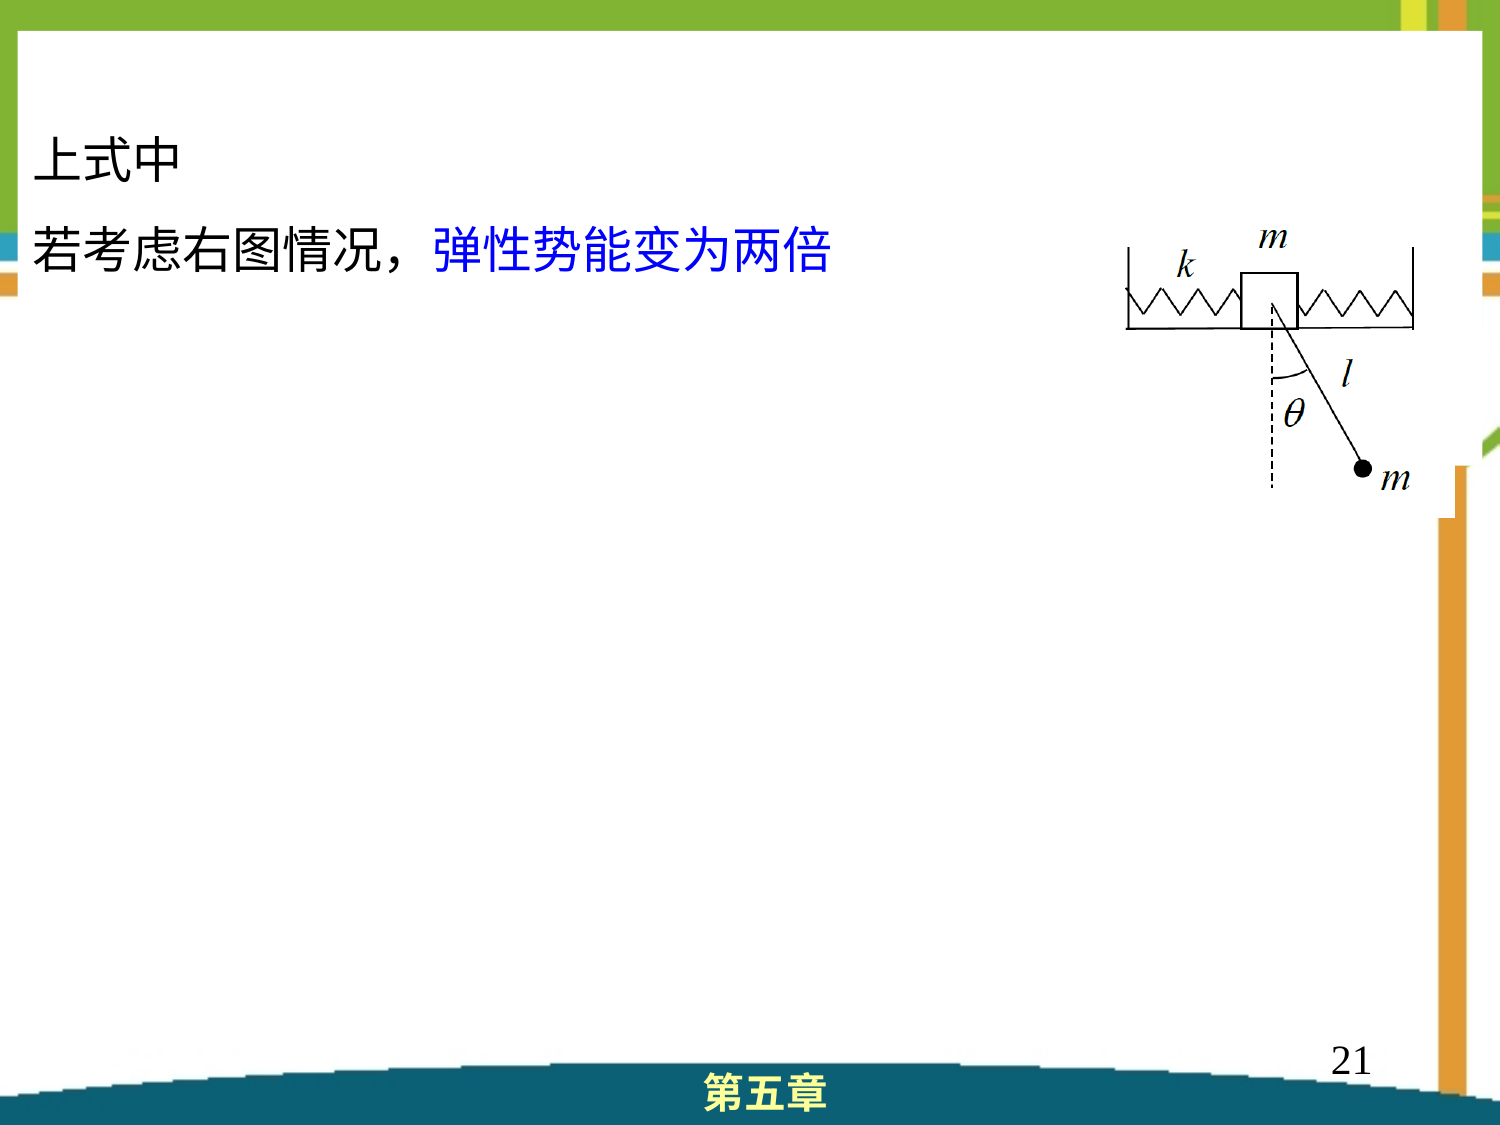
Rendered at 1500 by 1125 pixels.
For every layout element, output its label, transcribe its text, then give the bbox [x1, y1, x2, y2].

picture [0, 0, 1500, 1125]
slide_number 21 [1074, 1025, 1388, 1100]
